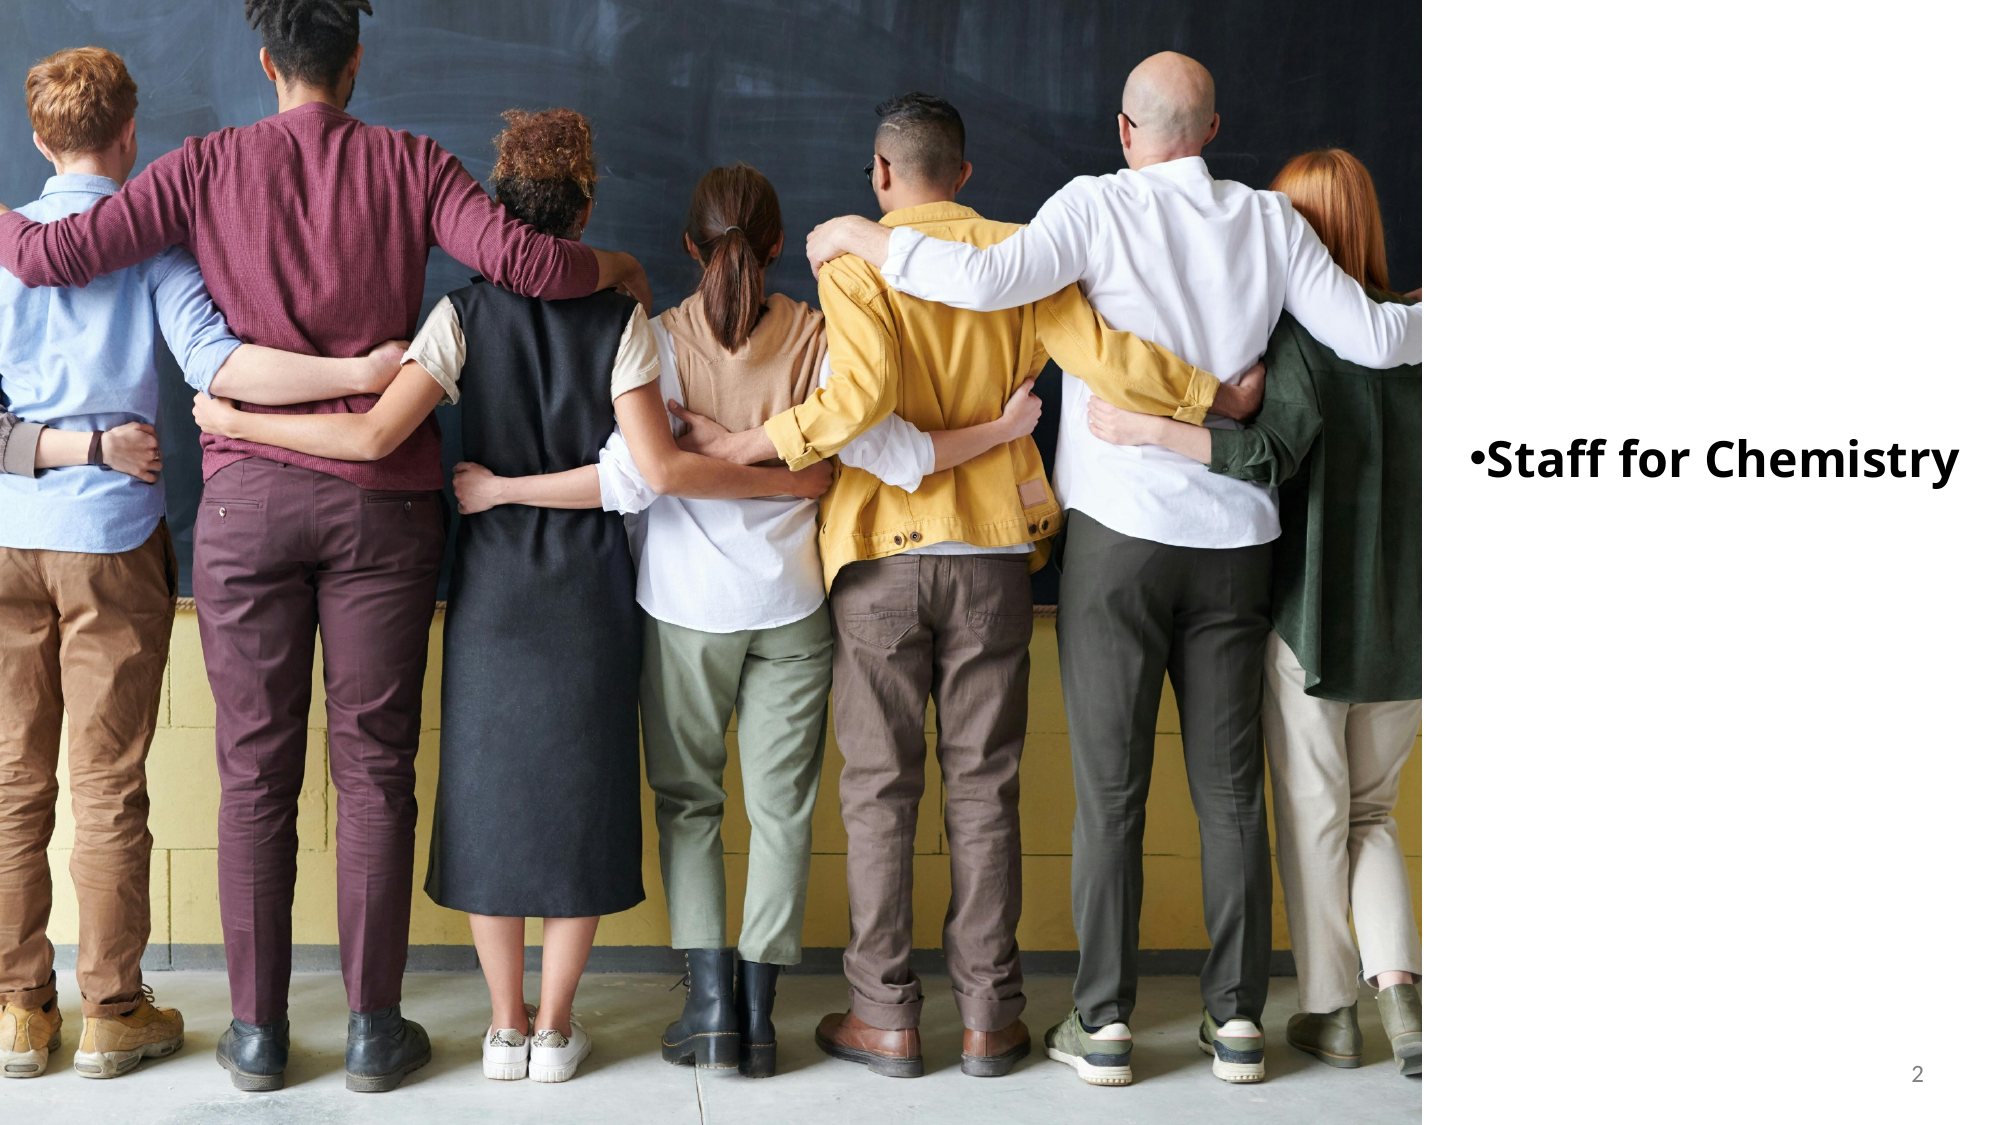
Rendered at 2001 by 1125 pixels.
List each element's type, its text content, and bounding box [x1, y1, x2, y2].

slide_number 2 [1489, 1042, 1940, 1103]
text_box Staff for Chemistry [1454, 426, 2000, 502]
picture [0, 0, 1422, 1125]
